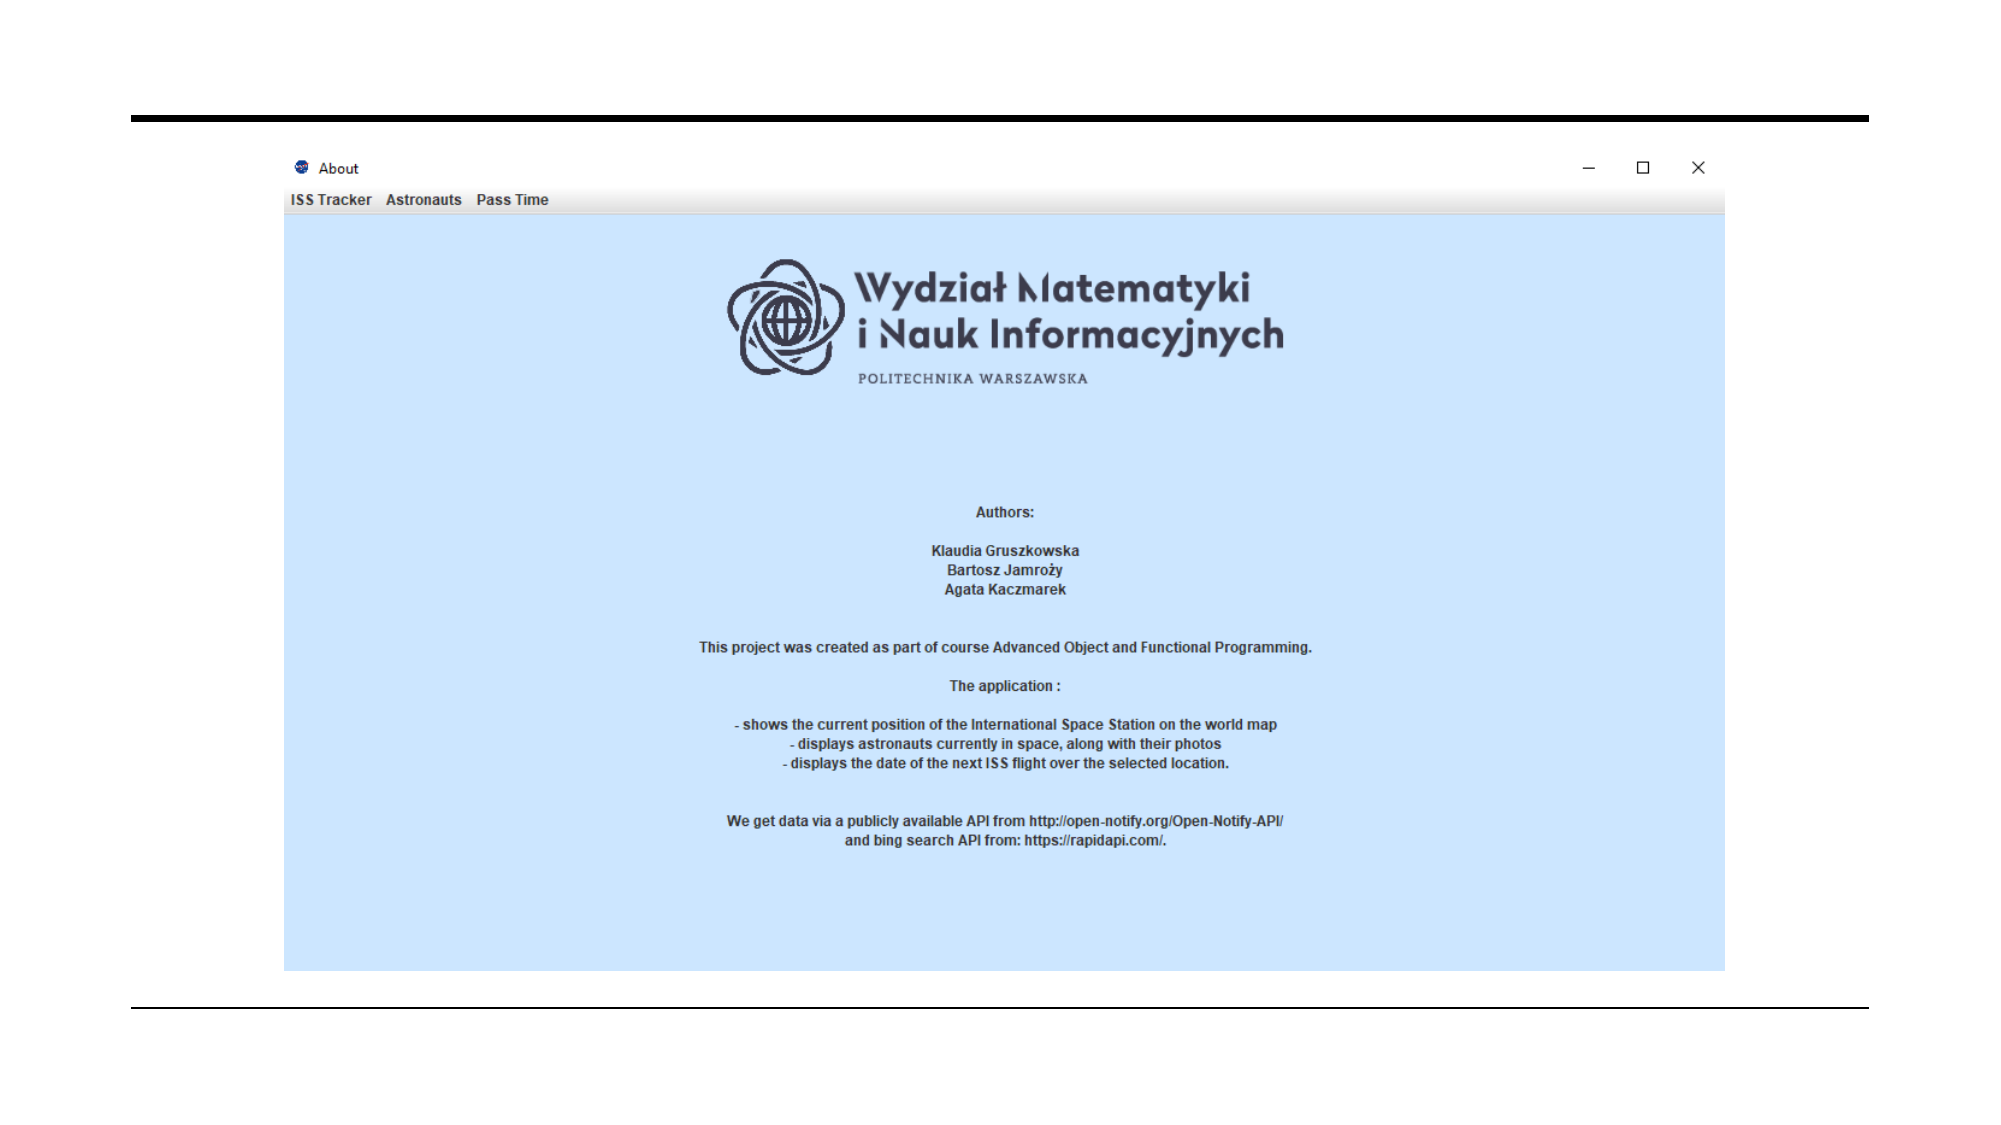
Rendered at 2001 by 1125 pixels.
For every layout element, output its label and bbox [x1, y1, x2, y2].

picture [284, 152, 1725, 971]
